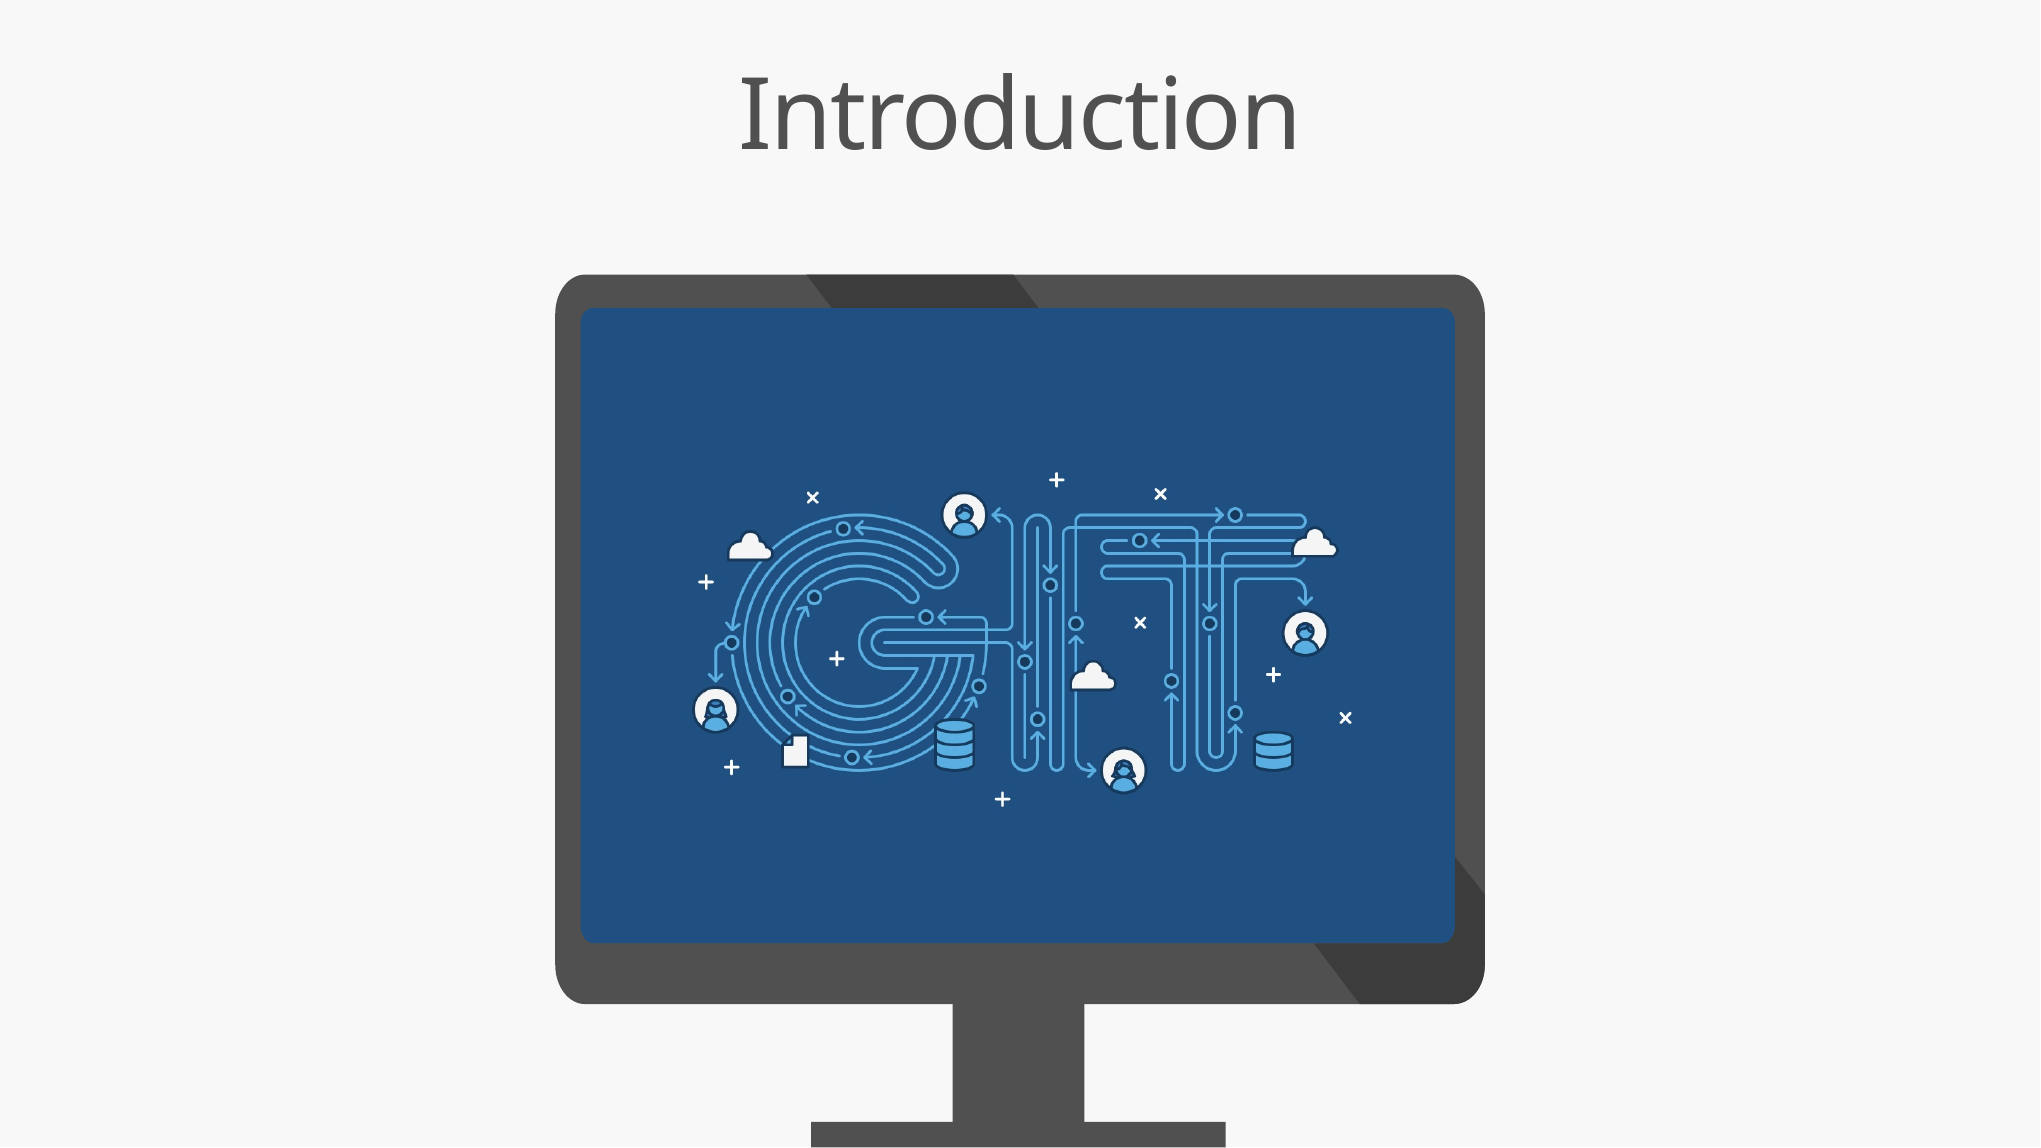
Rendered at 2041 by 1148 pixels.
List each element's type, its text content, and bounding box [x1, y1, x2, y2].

text_box [580, 307, 1455, 944]
text_box [806, 274, 1039, 308]
text_box [555, 274, 1359, 1005]
text_box [1014, 274, 1485, 893]
text_box [952, 1005, 1085, 1121]
text_box [811, 1121, 1226, 1148]
picture [596, 416, 1446, 863]
title Introduction [45, 48, 1996, 199]
text_box [1313, 857, 1485, 1005]
